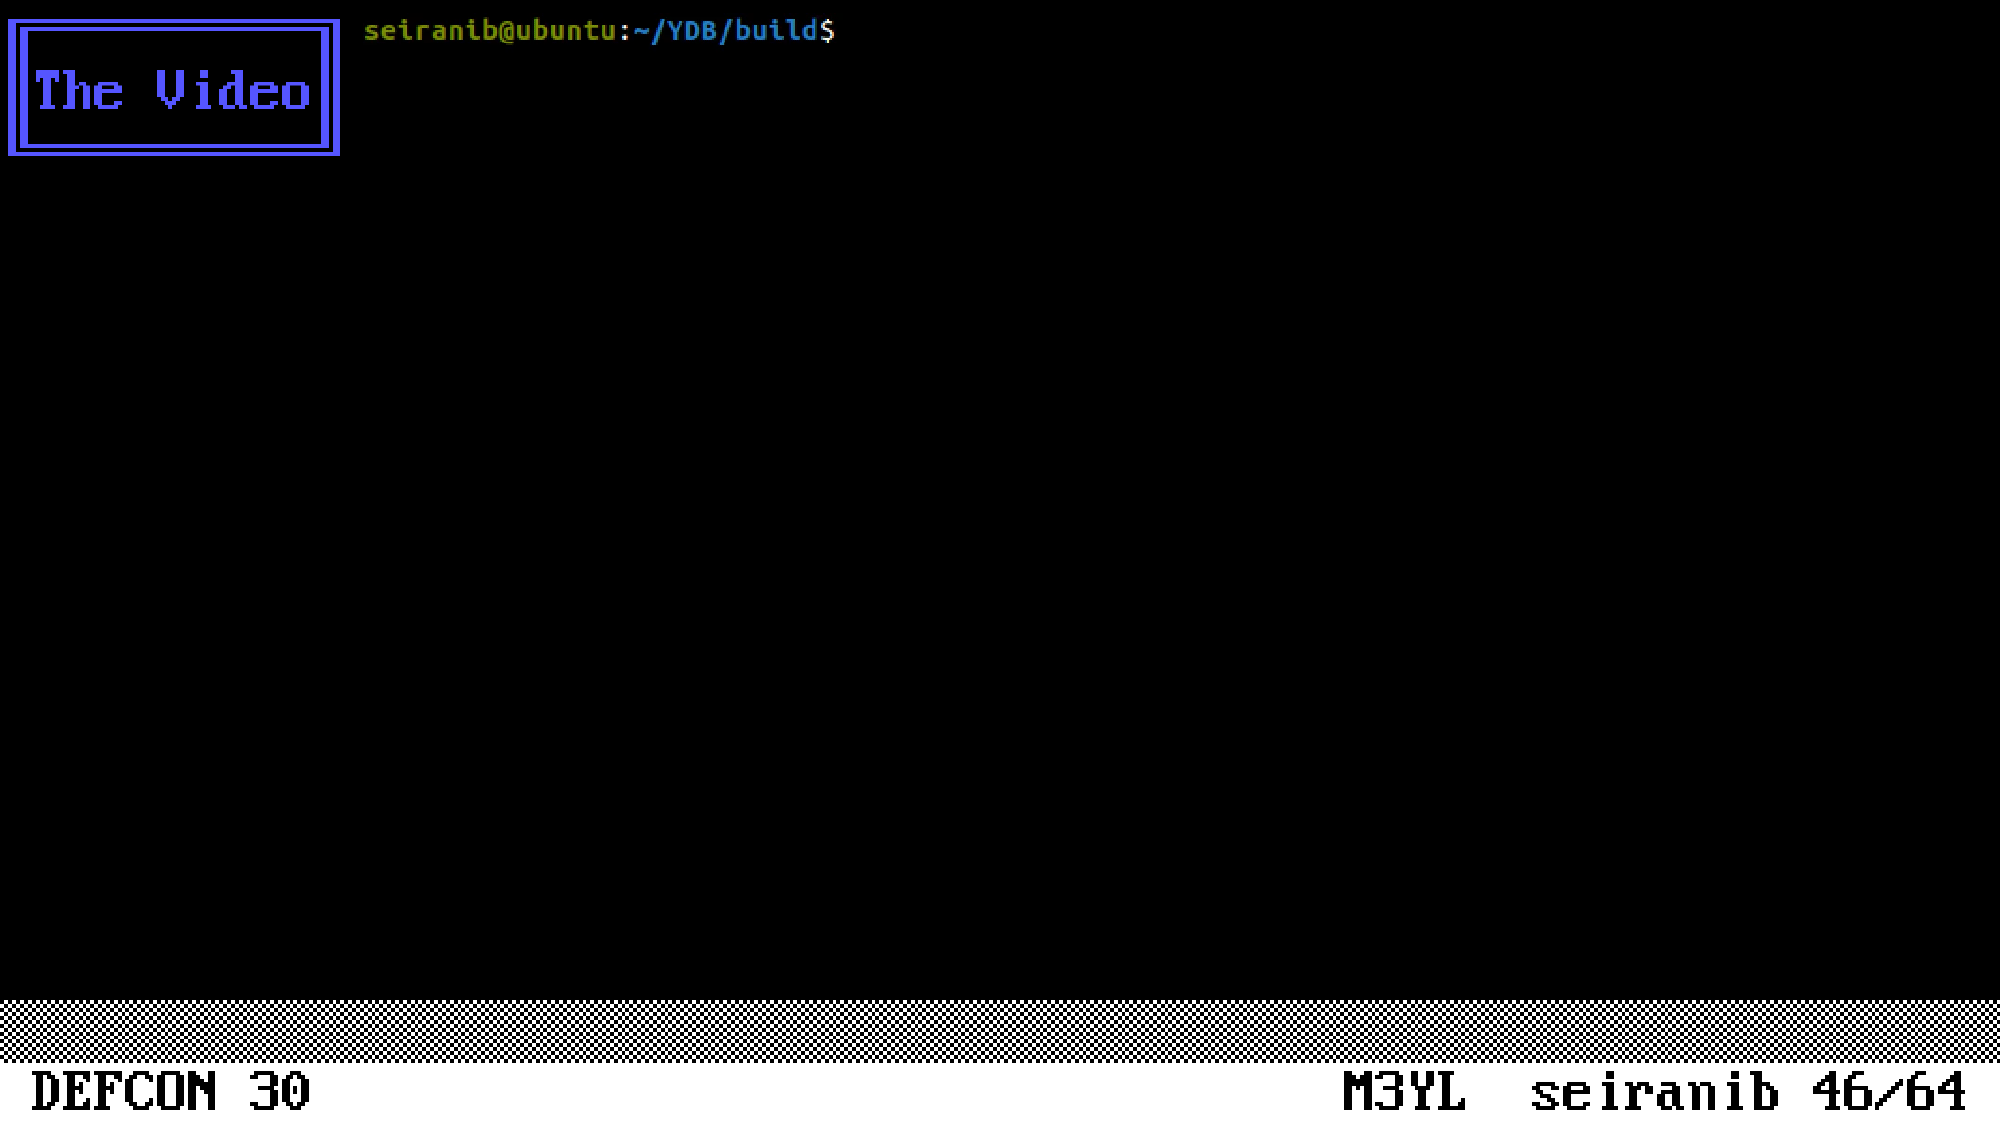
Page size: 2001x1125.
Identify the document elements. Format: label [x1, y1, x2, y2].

list [0, 0, 2000, 1125]
text_box [362, 12, 1975, 989]
